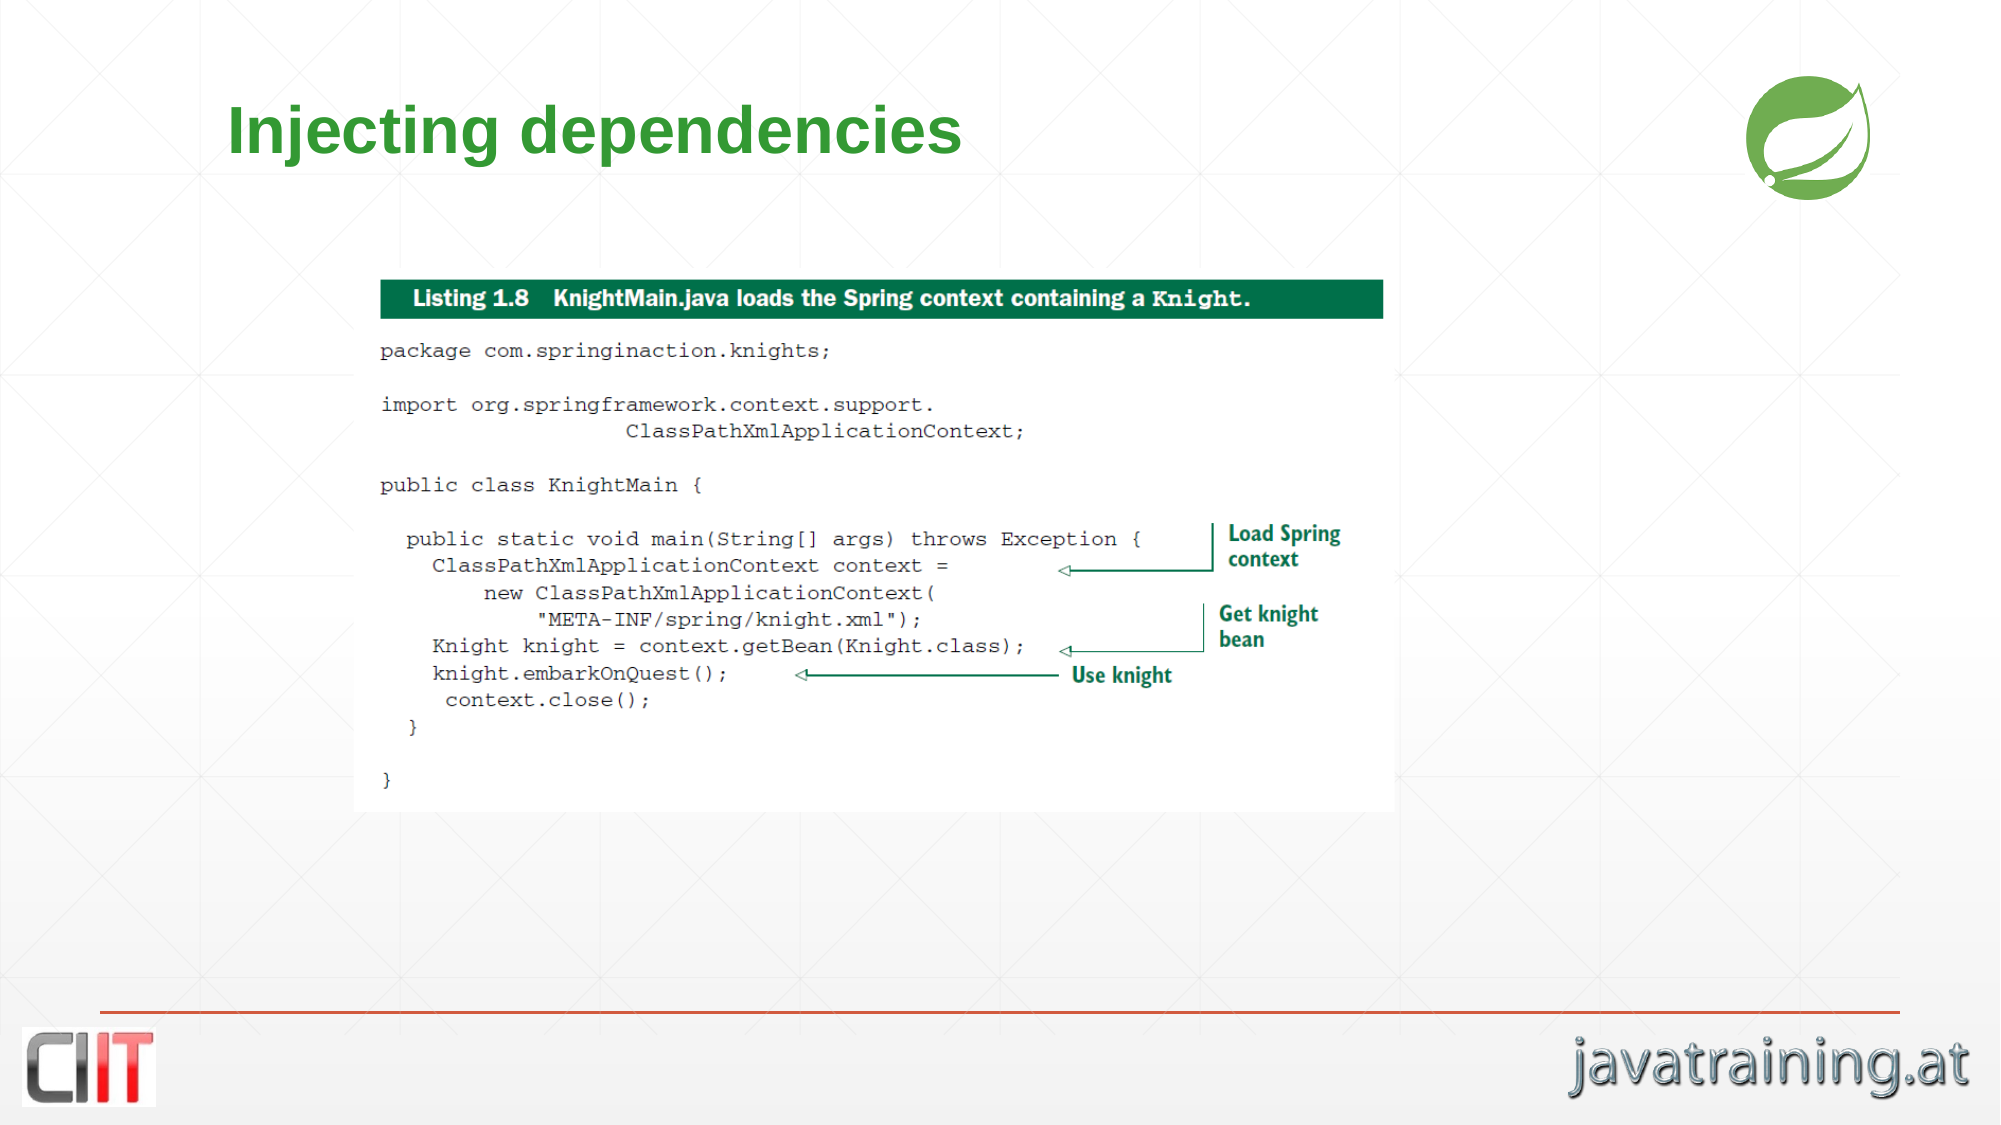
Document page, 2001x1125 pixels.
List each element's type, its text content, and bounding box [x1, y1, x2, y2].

picture [1564, 1034, 1971, 1102]
picture [22, 1027, 156, 1107]
picture [1745, 75, 1870, 200]
title Injecting dependencies [212, 82, 1788, 175]
picture [353, 268, 1395, 812]
